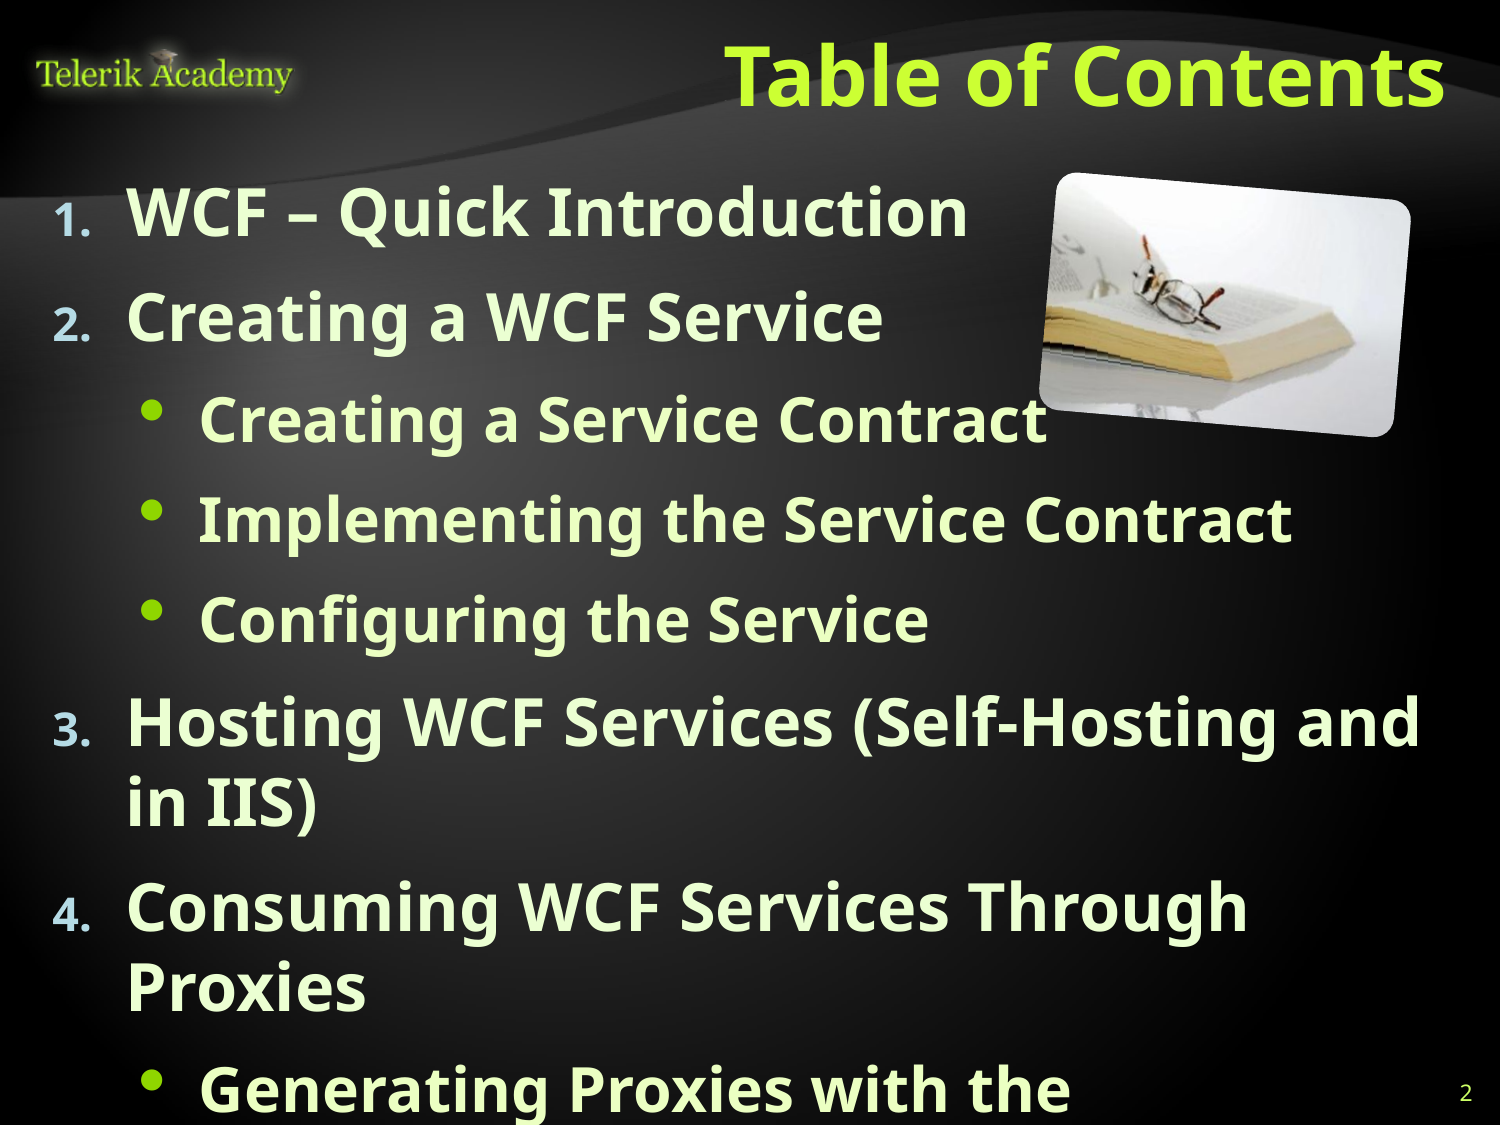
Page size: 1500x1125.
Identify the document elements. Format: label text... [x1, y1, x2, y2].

list WCF – Quick Introduction Creating a WCF Service Creating a Service Contract Implementing the Service Contract Configuring the Service Hosting WCF Services (Self-Hosting and in IIS) Consuming WCF Services Through Proxies Generating Proxies with the svcutil.exe Adding Service Reference in Visual Studio [37, 162, 1463, 1100]
title Table of Contents [300, 12, 1463, 150]
slide_number 2 [1412, 1074, 1488, 1113]
picture [0, 0, 1500, 1125]
